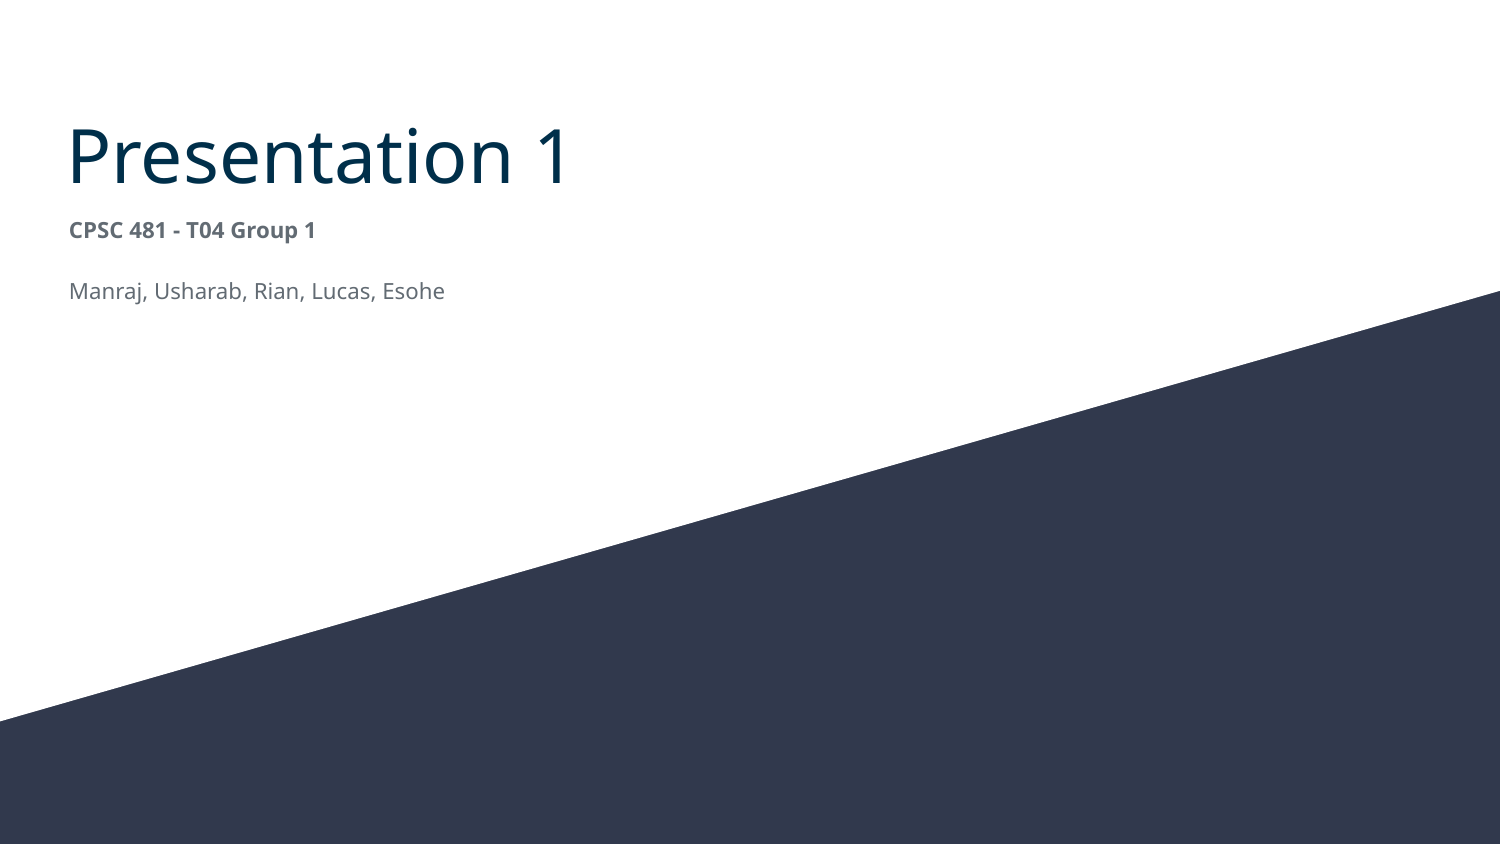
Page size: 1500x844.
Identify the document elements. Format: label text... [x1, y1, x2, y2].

subtitle CPSC 481 - T04 Group 1 Manraj, Usharab, Rian, Lucas, Esohe [54, 200, 750, 322]
title Presentation 1 [51, 88, 1449, 299]
